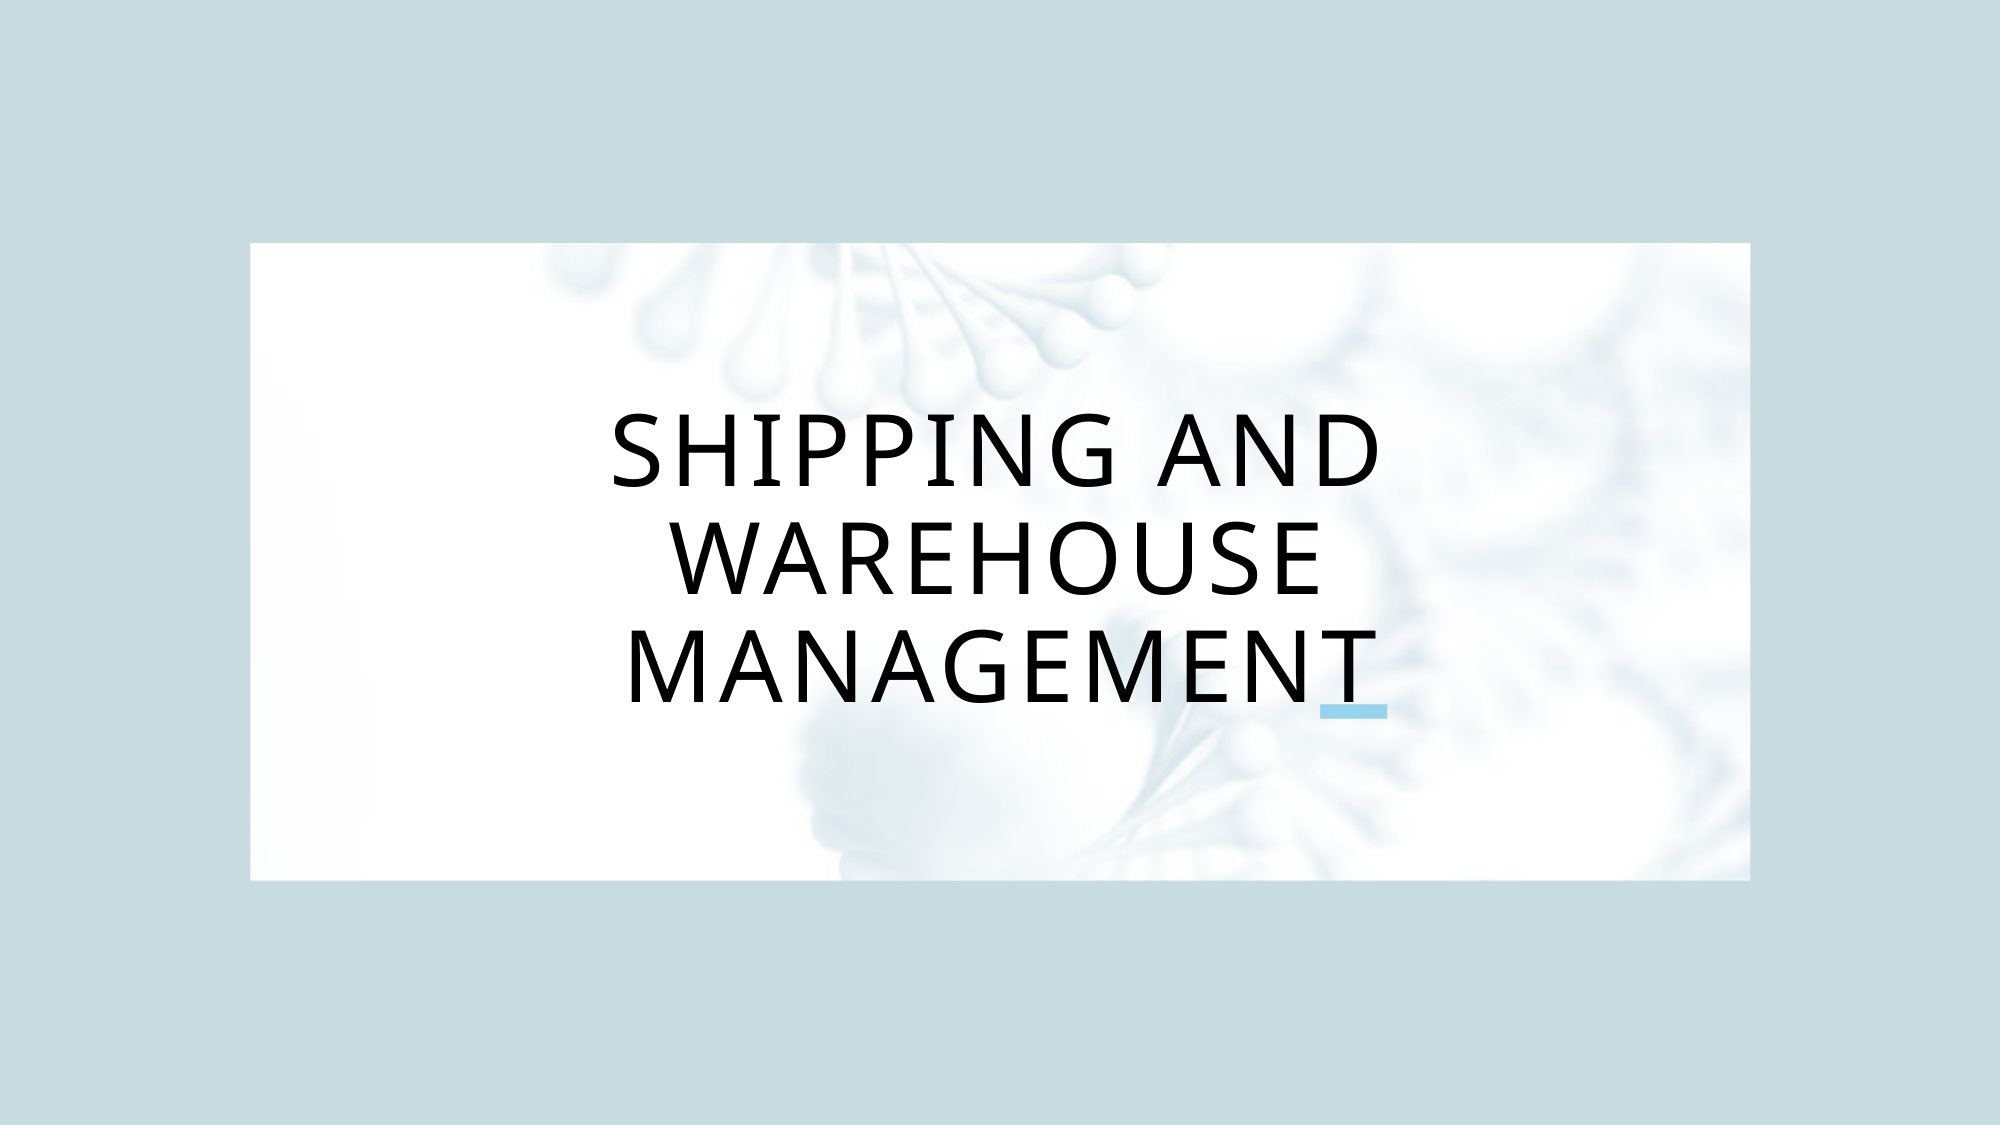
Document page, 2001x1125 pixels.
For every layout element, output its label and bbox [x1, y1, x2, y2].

picture [250, 242, 1751, 881]
